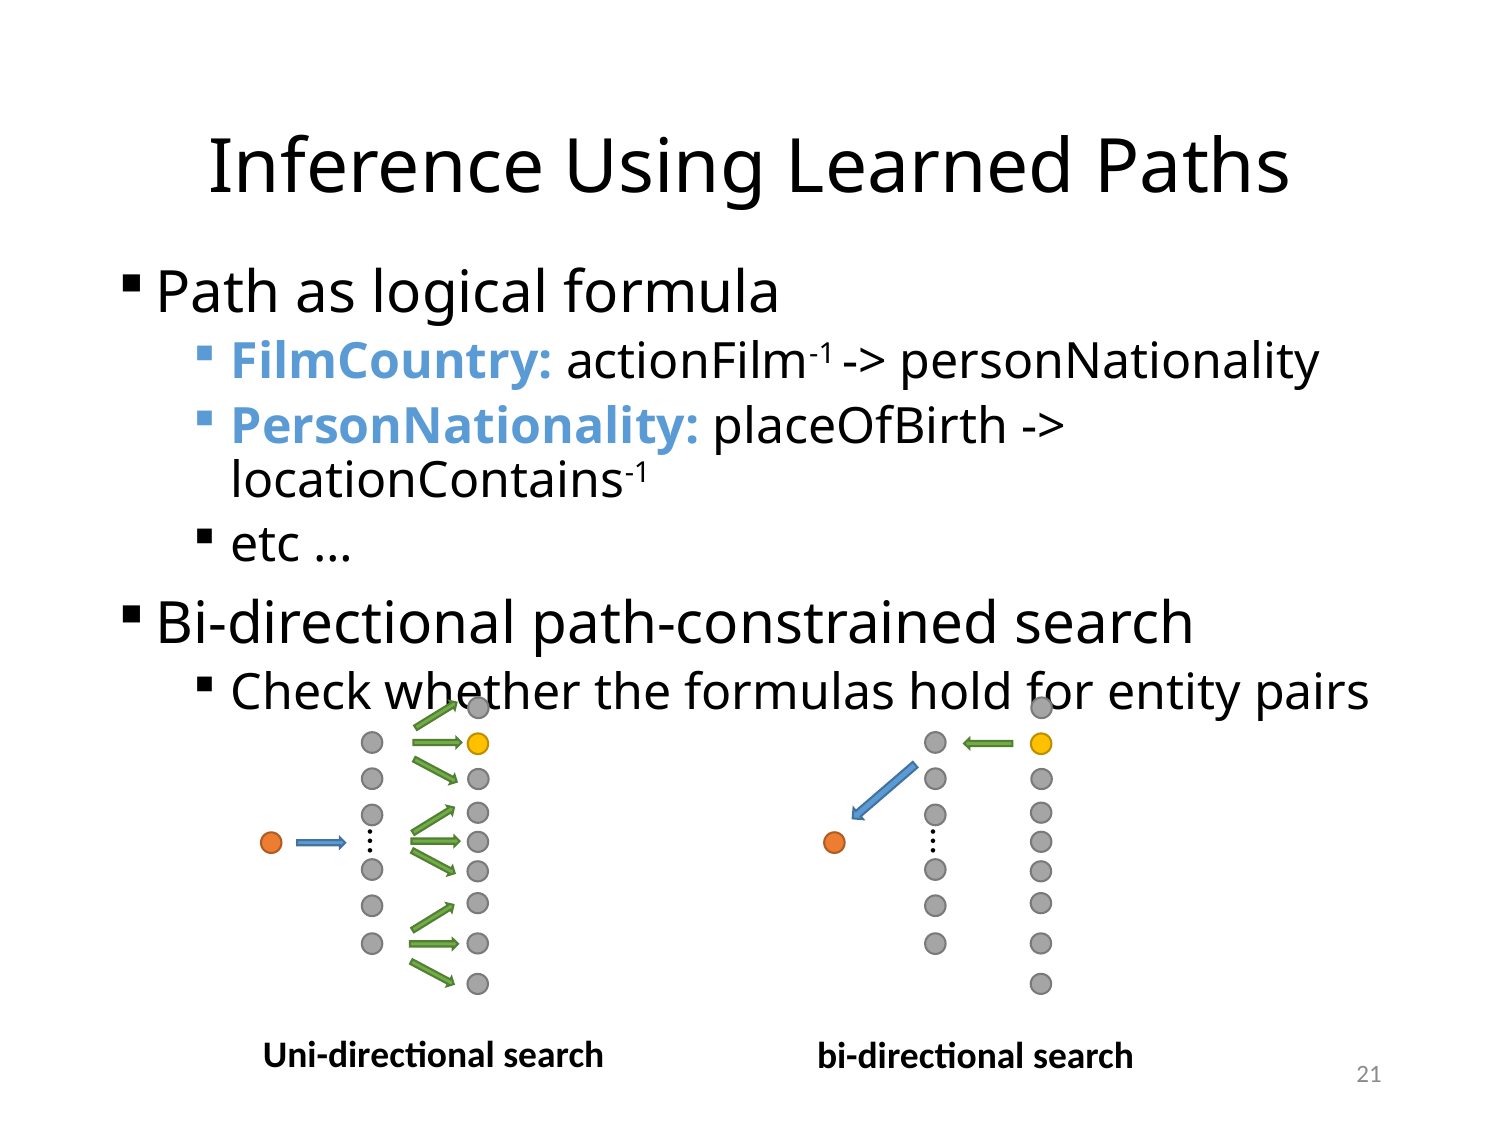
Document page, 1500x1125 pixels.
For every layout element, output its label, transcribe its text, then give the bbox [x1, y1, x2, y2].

text_box [466, 801, 490, 824]
text_box [467, 696, 490, 720]
text_box [296, 835, 347, 851]
text_box [466, 932, 490, 955]
text_box [924, 932, 947, 956]
text_box [259, 831, 283, 855]
text_box [924, 803, 947, 814]
text_box [360, 731, 384, 754]
text_box … [353, 814, 413, 870]
text_box [1029, 972, 1053, 995]
text_box [1029, 860, 1053, 883]
text_box Uni-directional search [248, 1023, 620, 1083]
slide_number 21 [1059, 1042, 1397, 1103]
text_box [412, 734, 463, 751]
text_box [924, 870, 947, 881]
text_box [410, 804, 456, 837]
text_box [1029, 830, 1053, 853]
text_box … [916, 814, 977, 870]
text_box [851, 760, 919, 821]
text_box [410, 833, 462, 849]
text_box [466, 860, 490, 883]
text_box [924, 731, 947, 754]
text_box [411, 755, 459, 786]
text_box [466, 732, 490, 756]
text_box [360, 803, 384, 814]
text_box [409, 901, 455, 934]
text_box bi-directional search [802, 1023, 1150, 1084]
text_box [962, 735, 1014, 752]
text_box [1030, 696, 1053, 720]
list Path as logical formula FilmCountry: actionFilm-1 -> personNationality PersonNationality: placeOfBirth -> locationContains-1 etc … Bi-directional path-constrained search Check whether the formulas hold for entity pairs [103, 254, 1397, 969]
text_box [409, 846, 457, 878]
text_box [466, 892, 490, 915]
text_box [823, 831, 846, 854]
text_box [467, 767, 490, 791]
title Inference Using Learned Paths [103, 59, 1397, 254]
text_box [360, 932, 384, 956]
text_box [924, 767, 947, 791]
text_box [408, 957, 456, 989]
text_box [1029, 801, 1053, 824]
text_box [466, 972, 490, 996]
text_box [924, 894, 947, 918]
text_box [360, 870, 384, 881]
text_box [1029, 932, 1053, 955]
text_box [1029, 732, 1053, 756]
text_box [466, 830, 490, 853]
text_box [412, 699, 458, 732]
text_box [1029, 892, 1053, 915]
text_box [1030, 767, 1053, 791]
text_box [408, 936, 460, 952]
text_box [360, 767, 384, 791]
text_box [360, 894, 384, 918]
